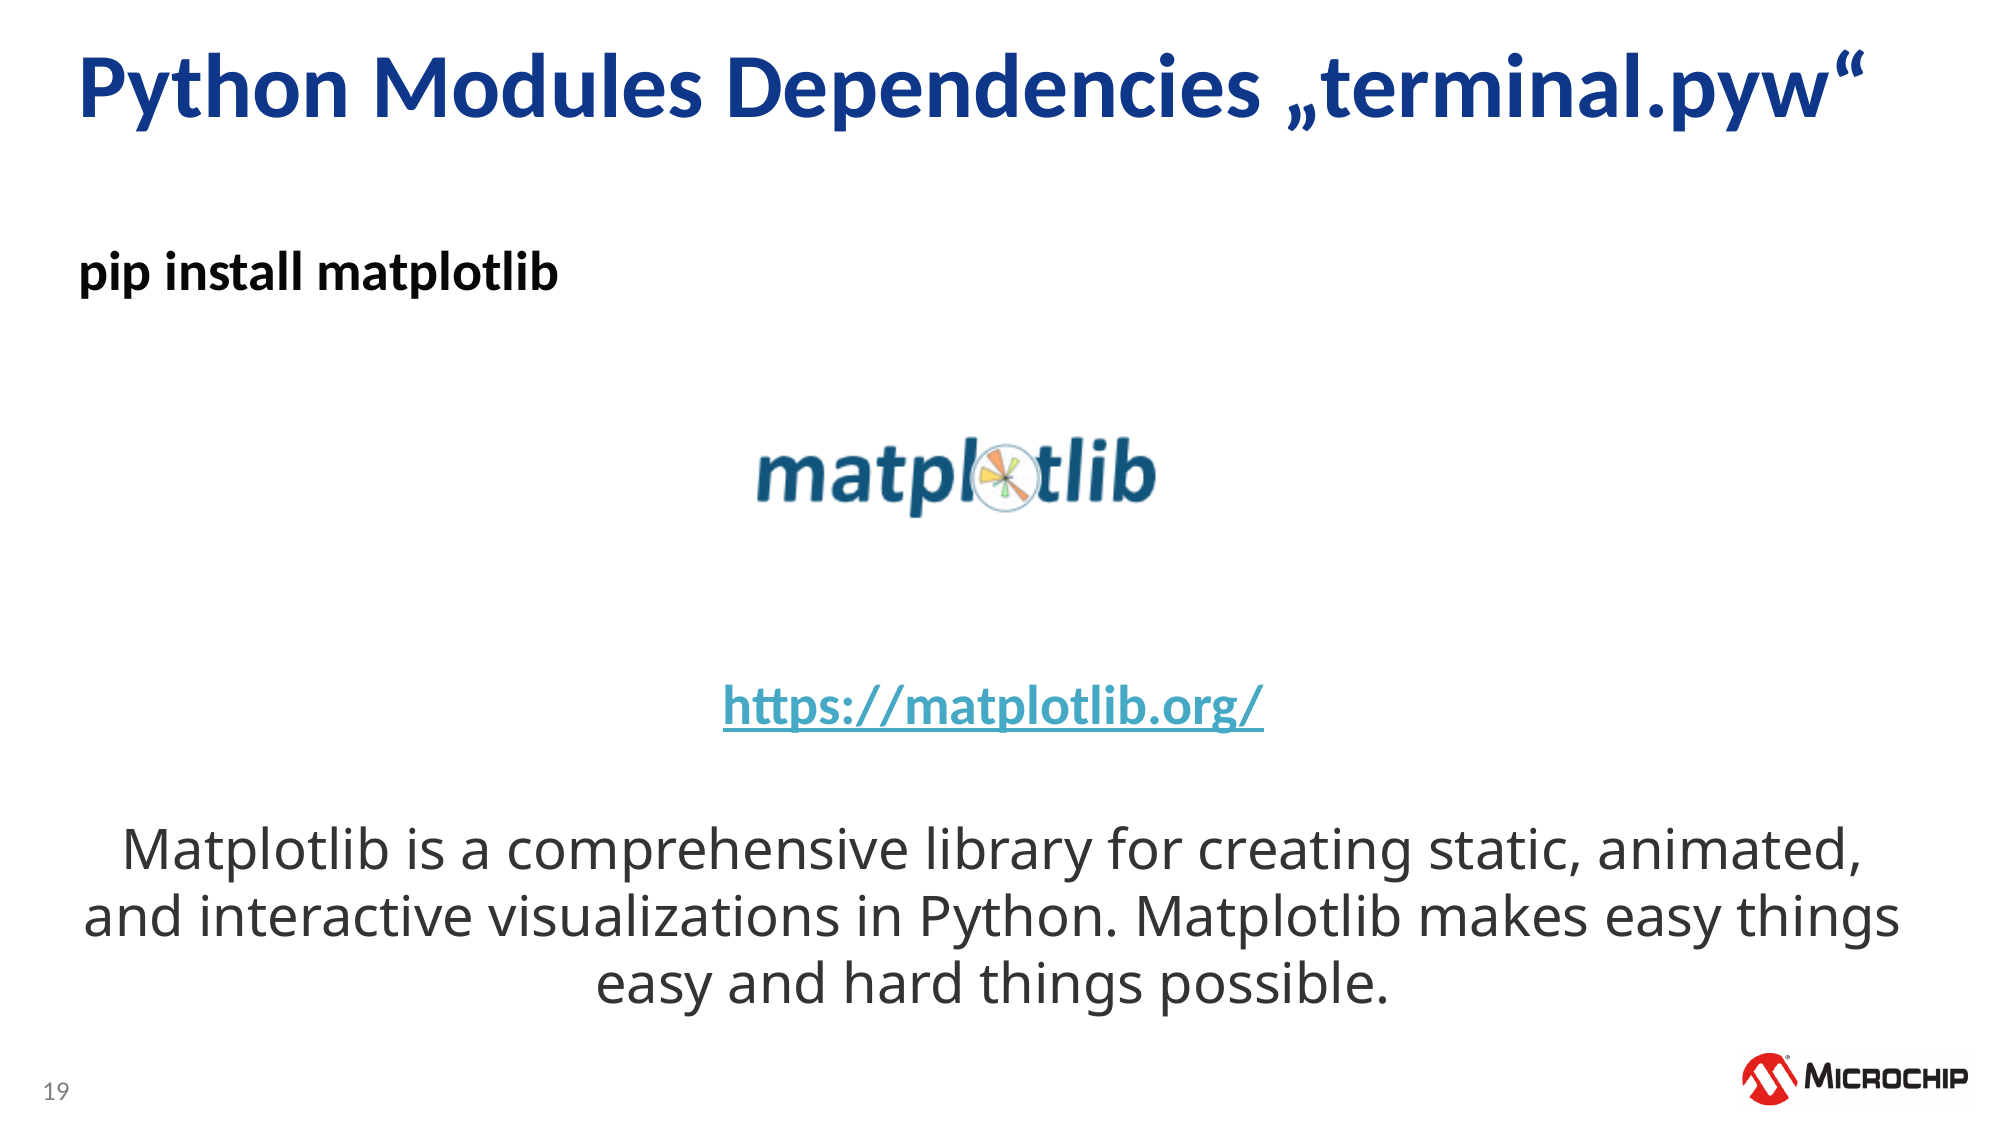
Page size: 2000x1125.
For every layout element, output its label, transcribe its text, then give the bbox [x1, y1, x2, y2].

picture [1736, 1049, 1974, 1109]
picture [741, 421, 1170, 528]
title Python Modules Dependencies „terminal.pyw“ [58, 15, 1929, 144]
list pip install matplotlib https://matplotlib.org/ Matplotlib is a comprehensive library for creating static, animated, and interactive visualizations in Python. Matplotlib makes easy things easy and hard things possible. [58, 151, 1929, 1035]
